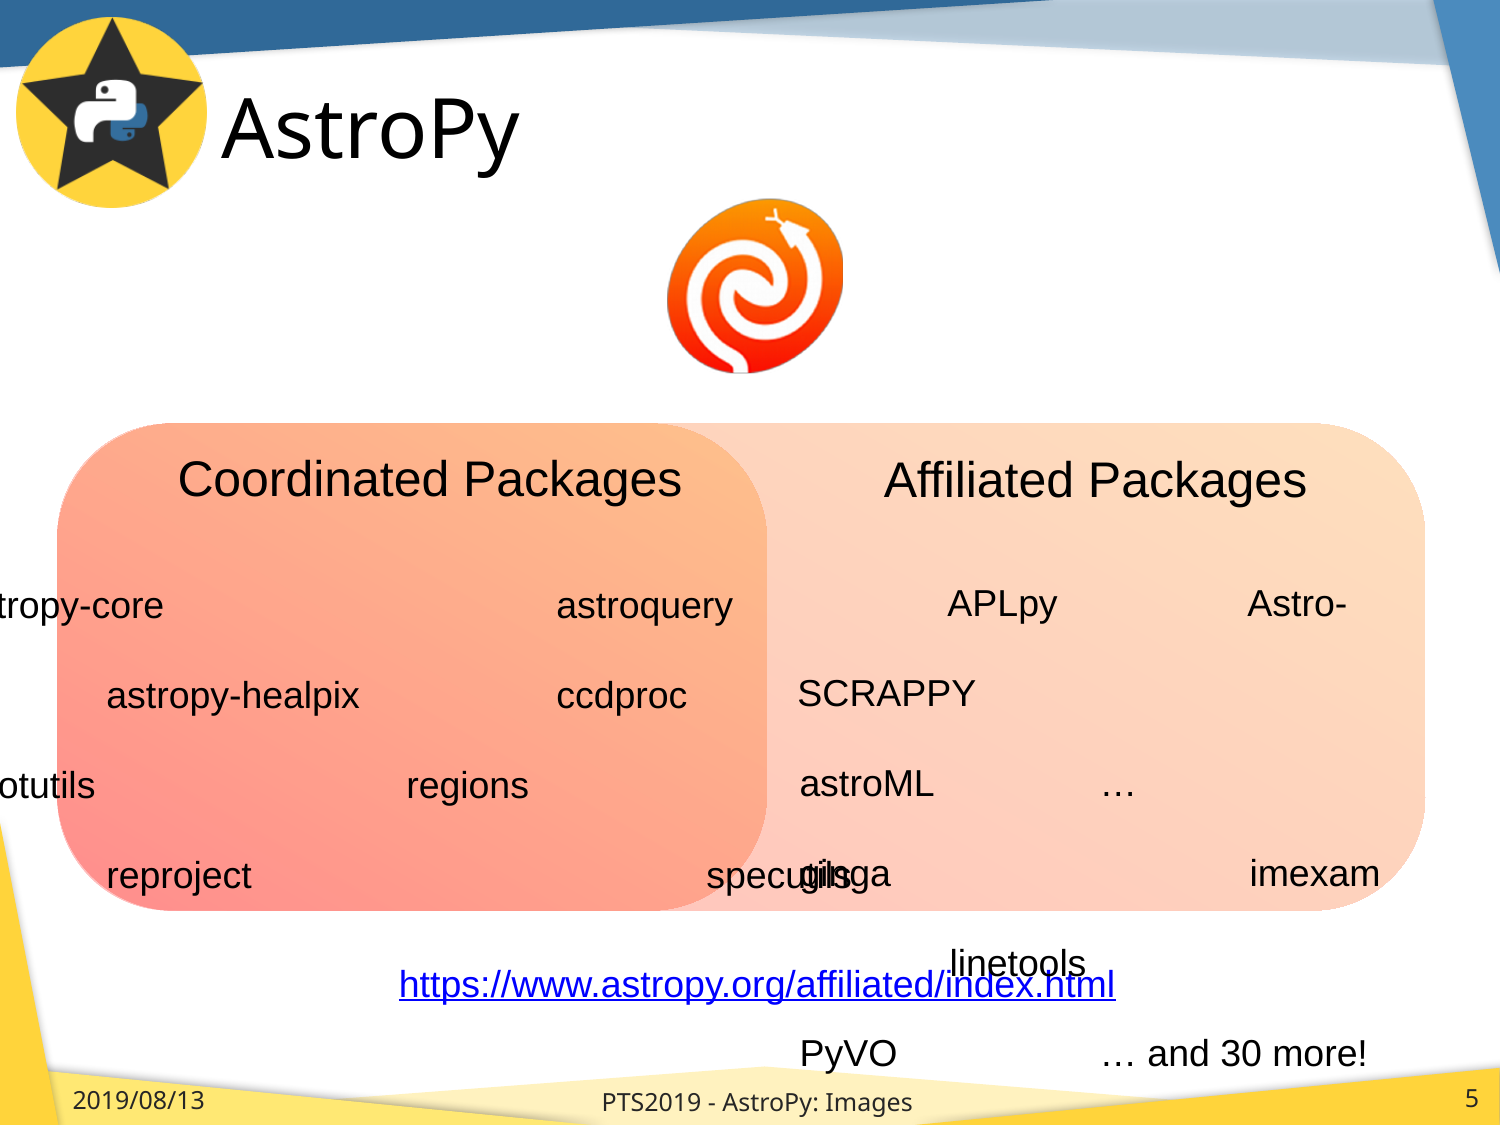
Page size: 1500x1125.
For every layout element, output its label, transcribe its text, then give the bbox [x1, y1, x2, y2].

text_box [56, 421, 769, 528]
text_box Affiliated Packages [869, 440, 1323, 516]
footer PTS2019 - AstroPy: Images [520, 1071, 995, 1125]
text_box Coordinated Packages [162, 439, 698, 515]
text_box https://www.astropy.org/affiliated/index.html [384, 952, 782, 1012]
text_box [660, 421, 1428, 820]
text_box APLpy Astro-SCRAPPY astroML … ginga imexam linetools PyVO … and 30 more! [782, 527, 1425, 1082]
picture [16, 17, 207, 208]
text_box [130, 904, 695, 913]
text_box astropy-core astroquery astropy-healpix ccdproc photutils regions reproject specutils [0, 528, 782, 904]
picture [667, 197, 844, 374]
slide_number 5 [1144, 1082, 1495, 1118]
text_box [662, 904, 782, 913]
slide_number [57, 1082, 408, 1118]
title AstroPy [206, 66, 1425, 185]
